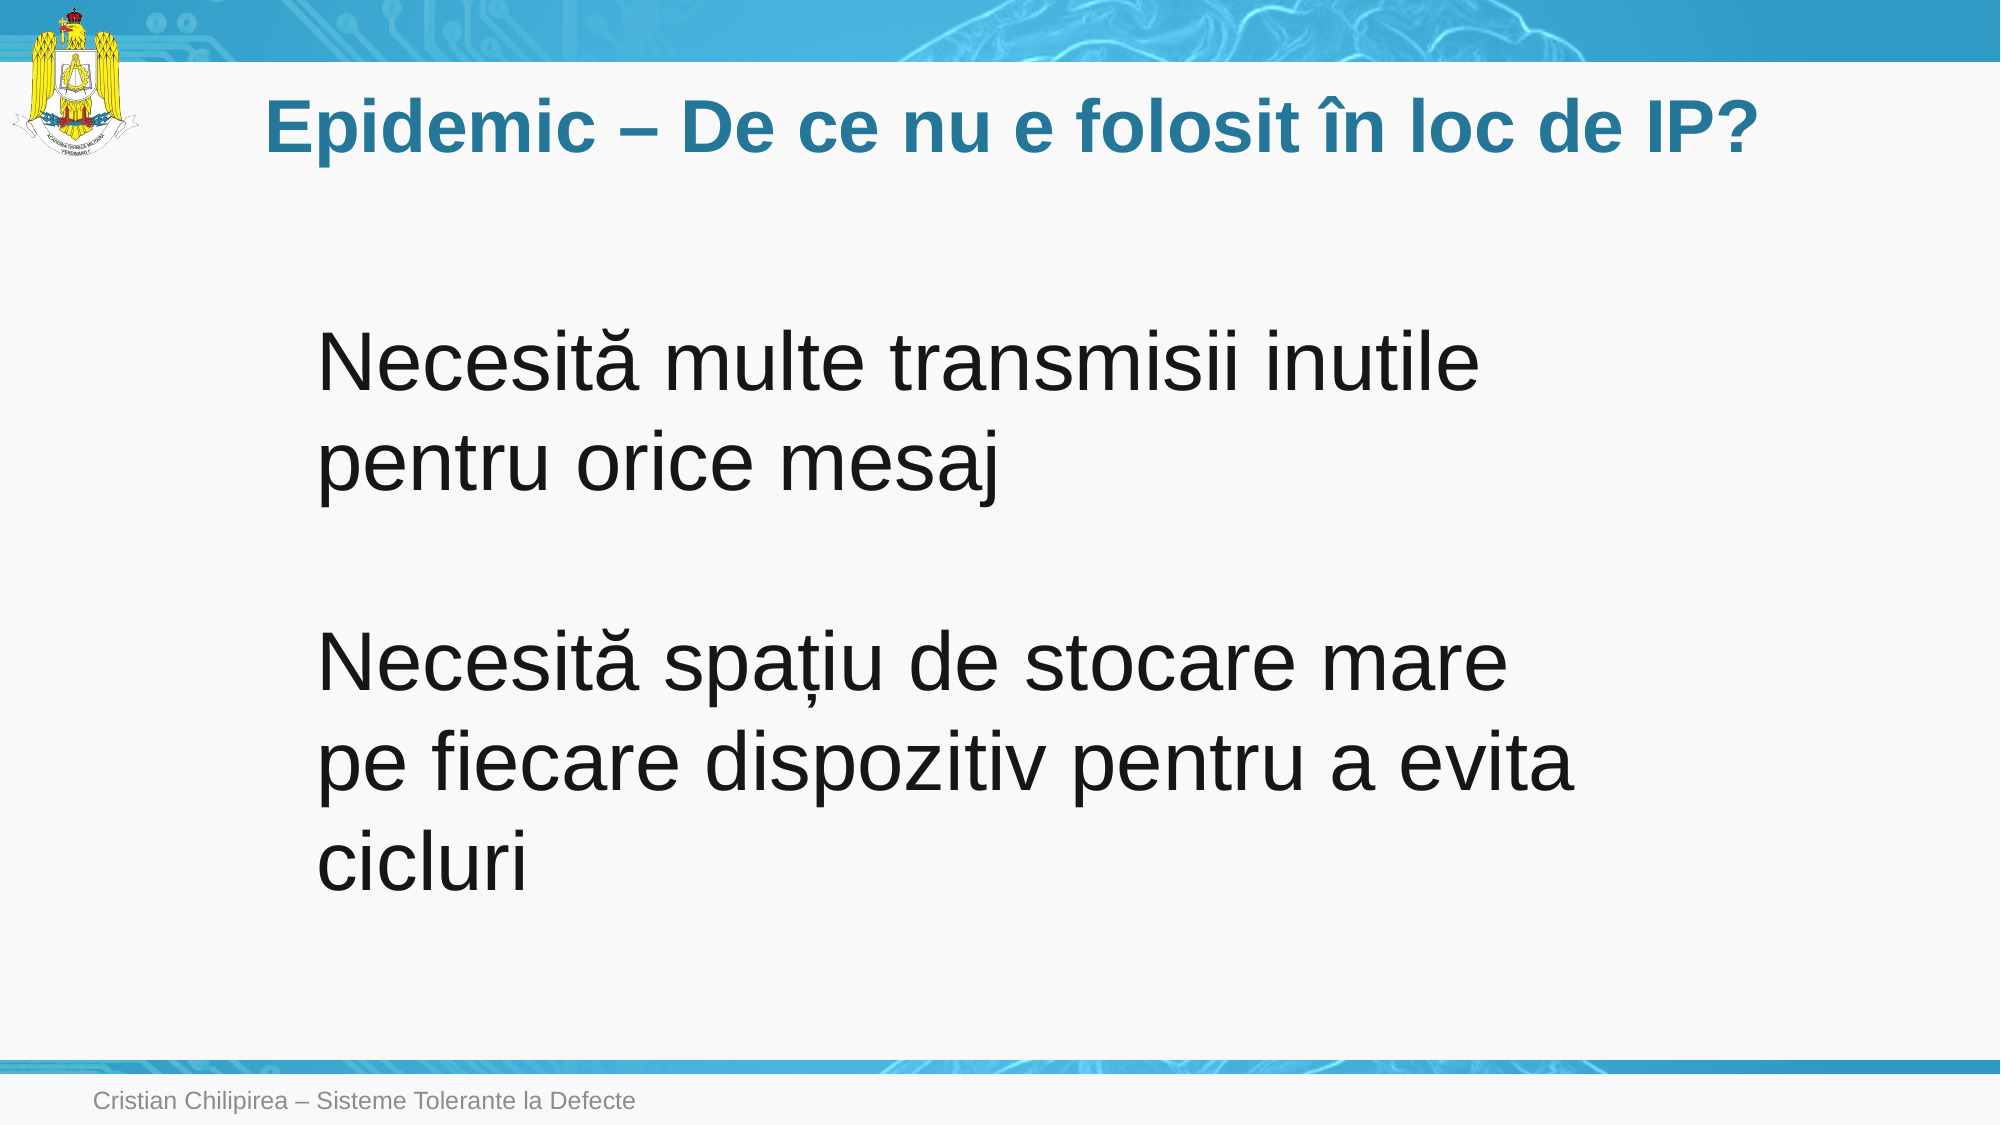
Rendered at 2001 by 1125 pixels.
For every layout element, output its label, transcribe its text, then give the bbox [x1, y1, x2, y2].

text_box Necesită multe transmisii inutile pentru orice mesaj Necesită spațiu de stocare mare pe fiecare dispozitiv pentru a evita cicluri [301, 300, 1595, 915]
picture [0, 1060, 2000, 1074]
footer Cristian Chilipirea – Sisteme Tolerante la Defecte [77, 1073, 1338, 1125]
picture [0, 0, 2000, 156]
title Epidemic – De ce nu e folosit în loc de IP? [150, 76, 1876, 180]
